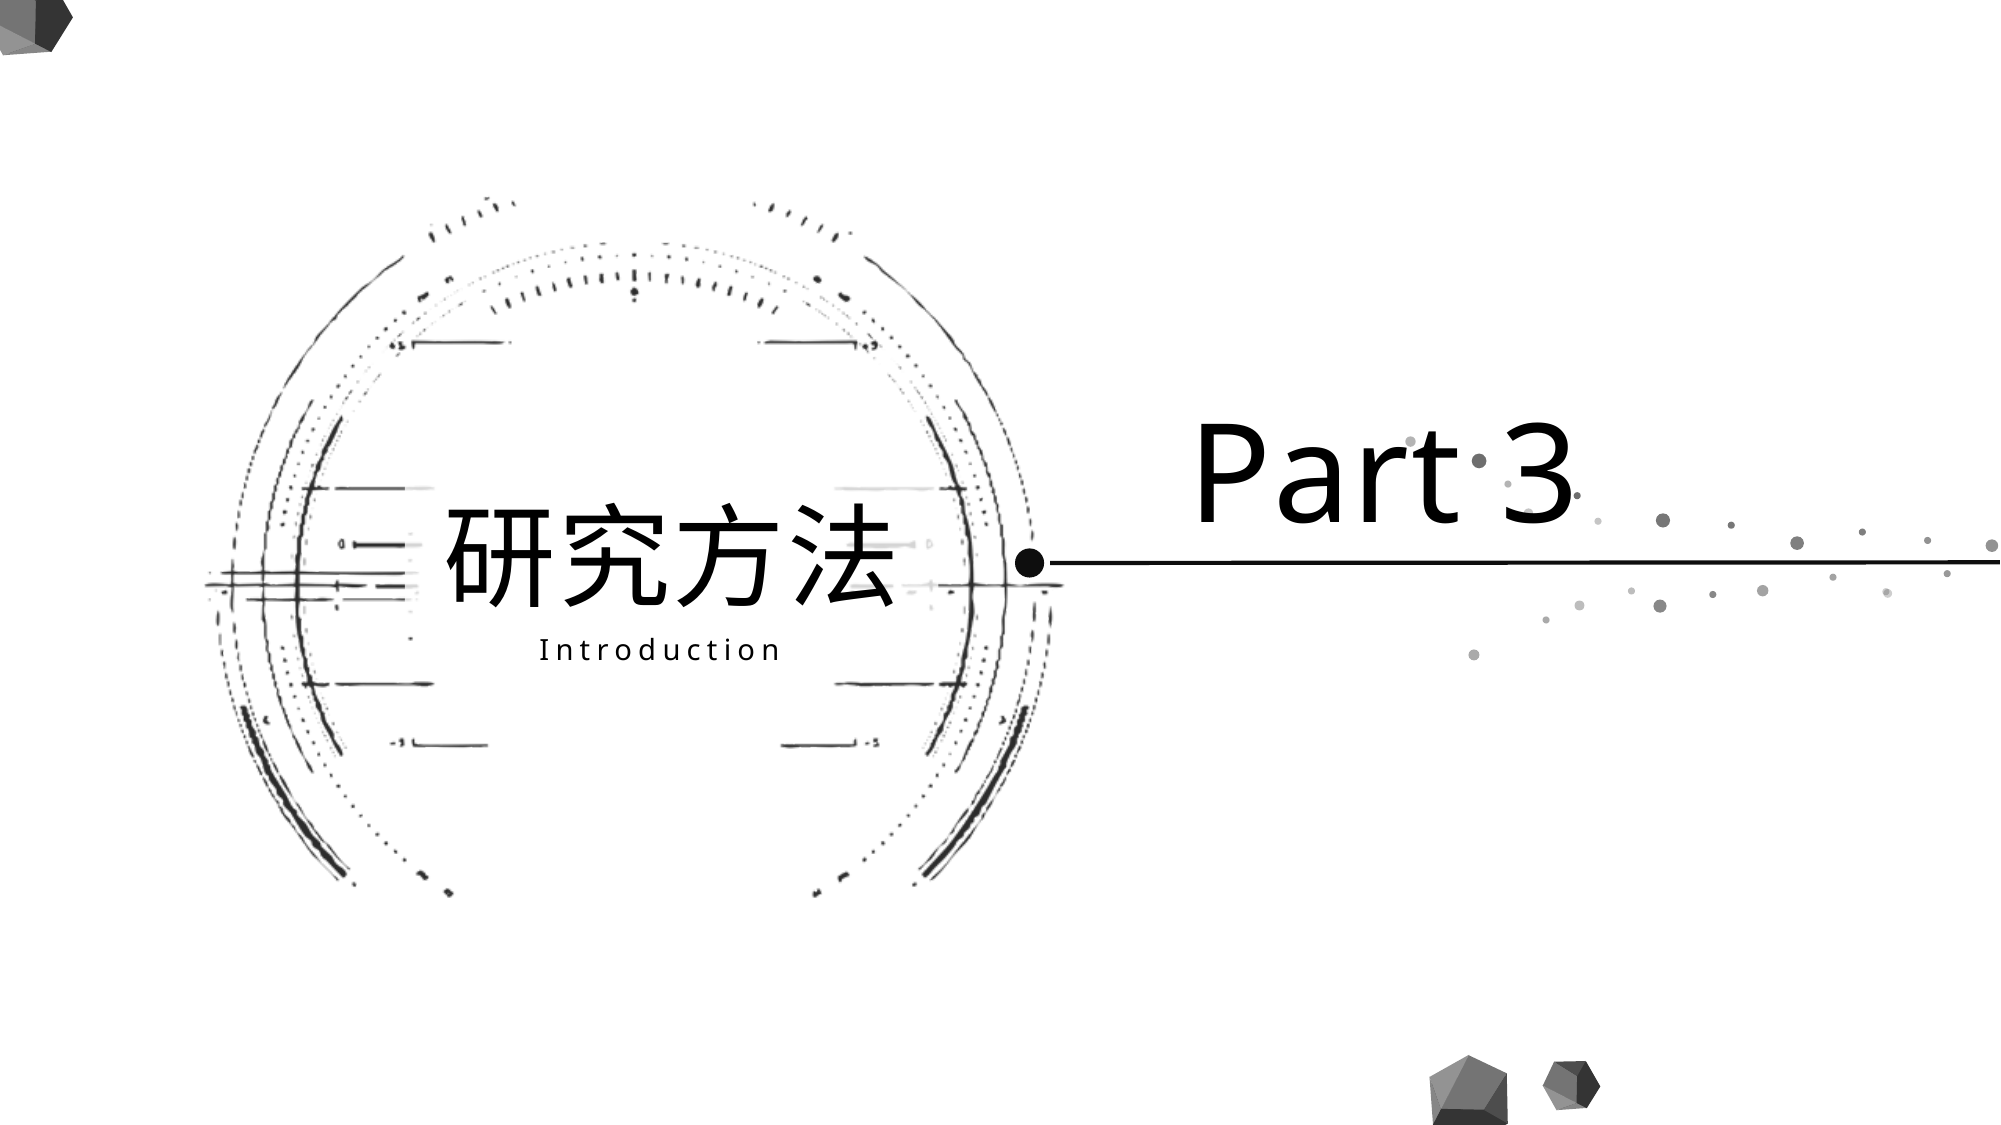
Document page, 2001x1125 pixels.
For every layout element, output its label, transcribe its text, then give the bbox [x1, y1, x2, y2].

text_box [1429, 1054, 1509, 1125]
text_box Part 3 [1095, 377, 1673, 558]
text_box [0, 0, 67, 62]
picture [186, 152, 1066, 948]
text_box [1504, 480, 1951, 624]
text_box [1546, 1056, 1597, 1115]
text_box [1405, 436, 2000, 661]
